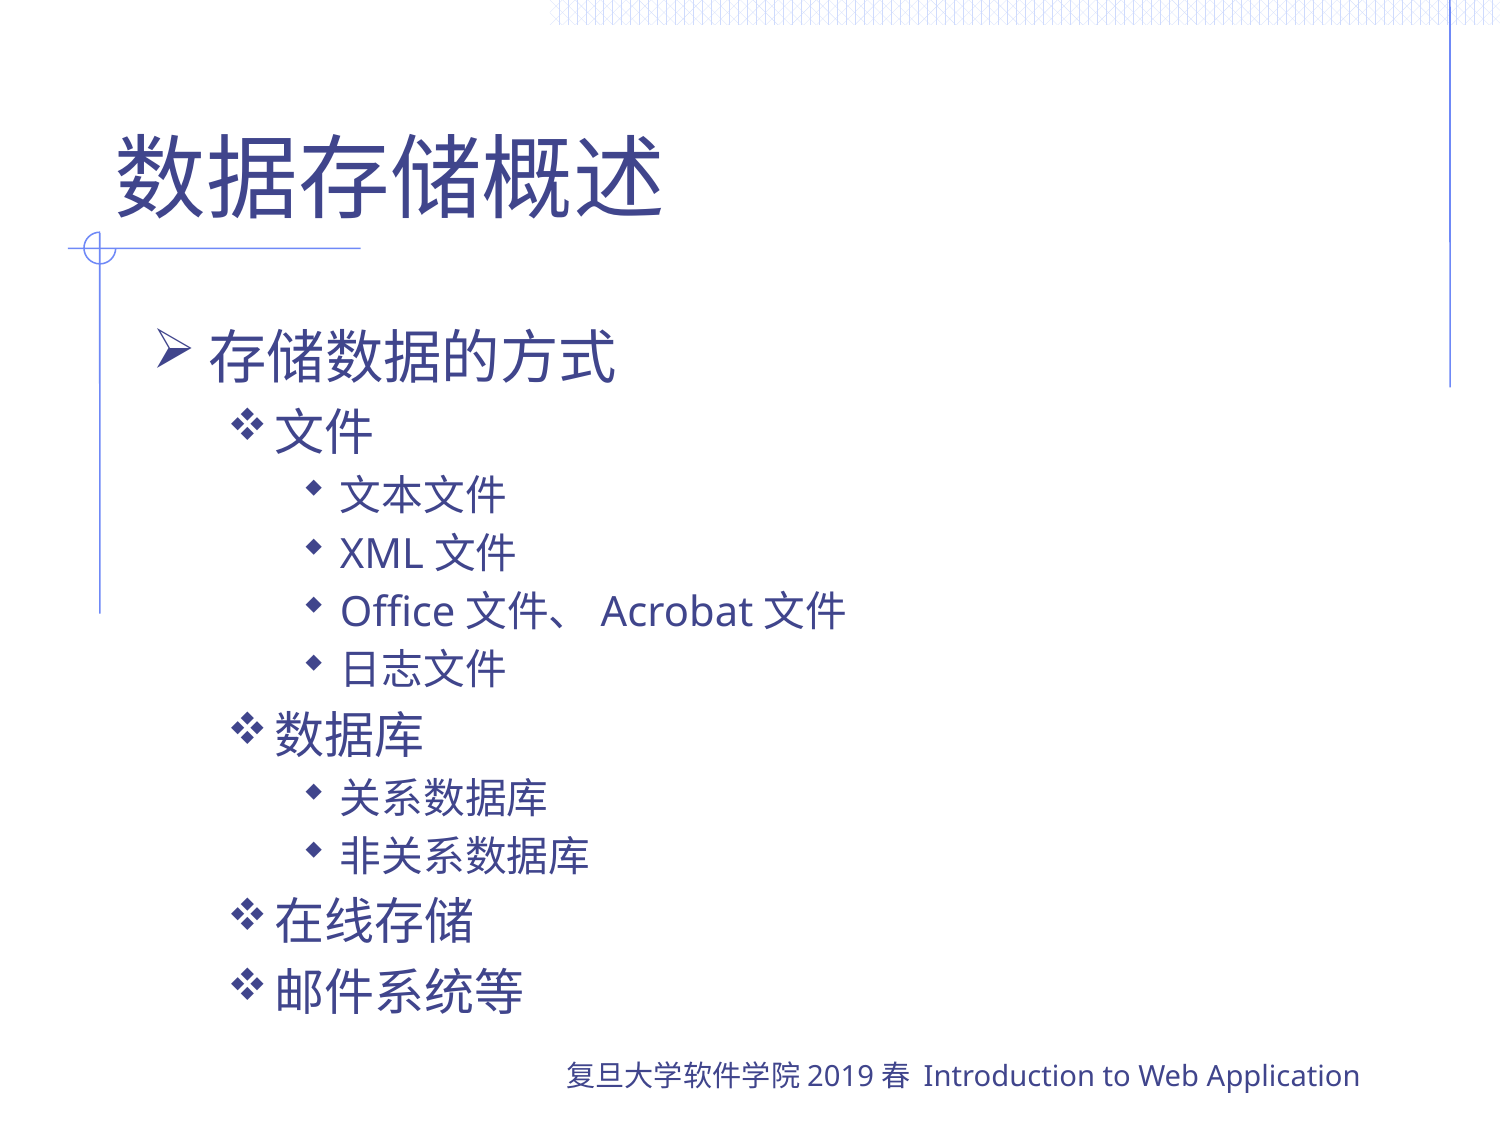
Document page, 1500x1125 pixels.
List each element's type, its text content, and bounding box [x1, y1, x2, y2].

list 存储数据的方式 文件 文本文件 XML文件 Office文件、Acrobat文件 日志文件 数据库 关系数据库 非关系数据库 在线存储 邮件系统等 [137, 312, 1413, 988]
title 数据存储概述 [99, 50, 1375, 238]
